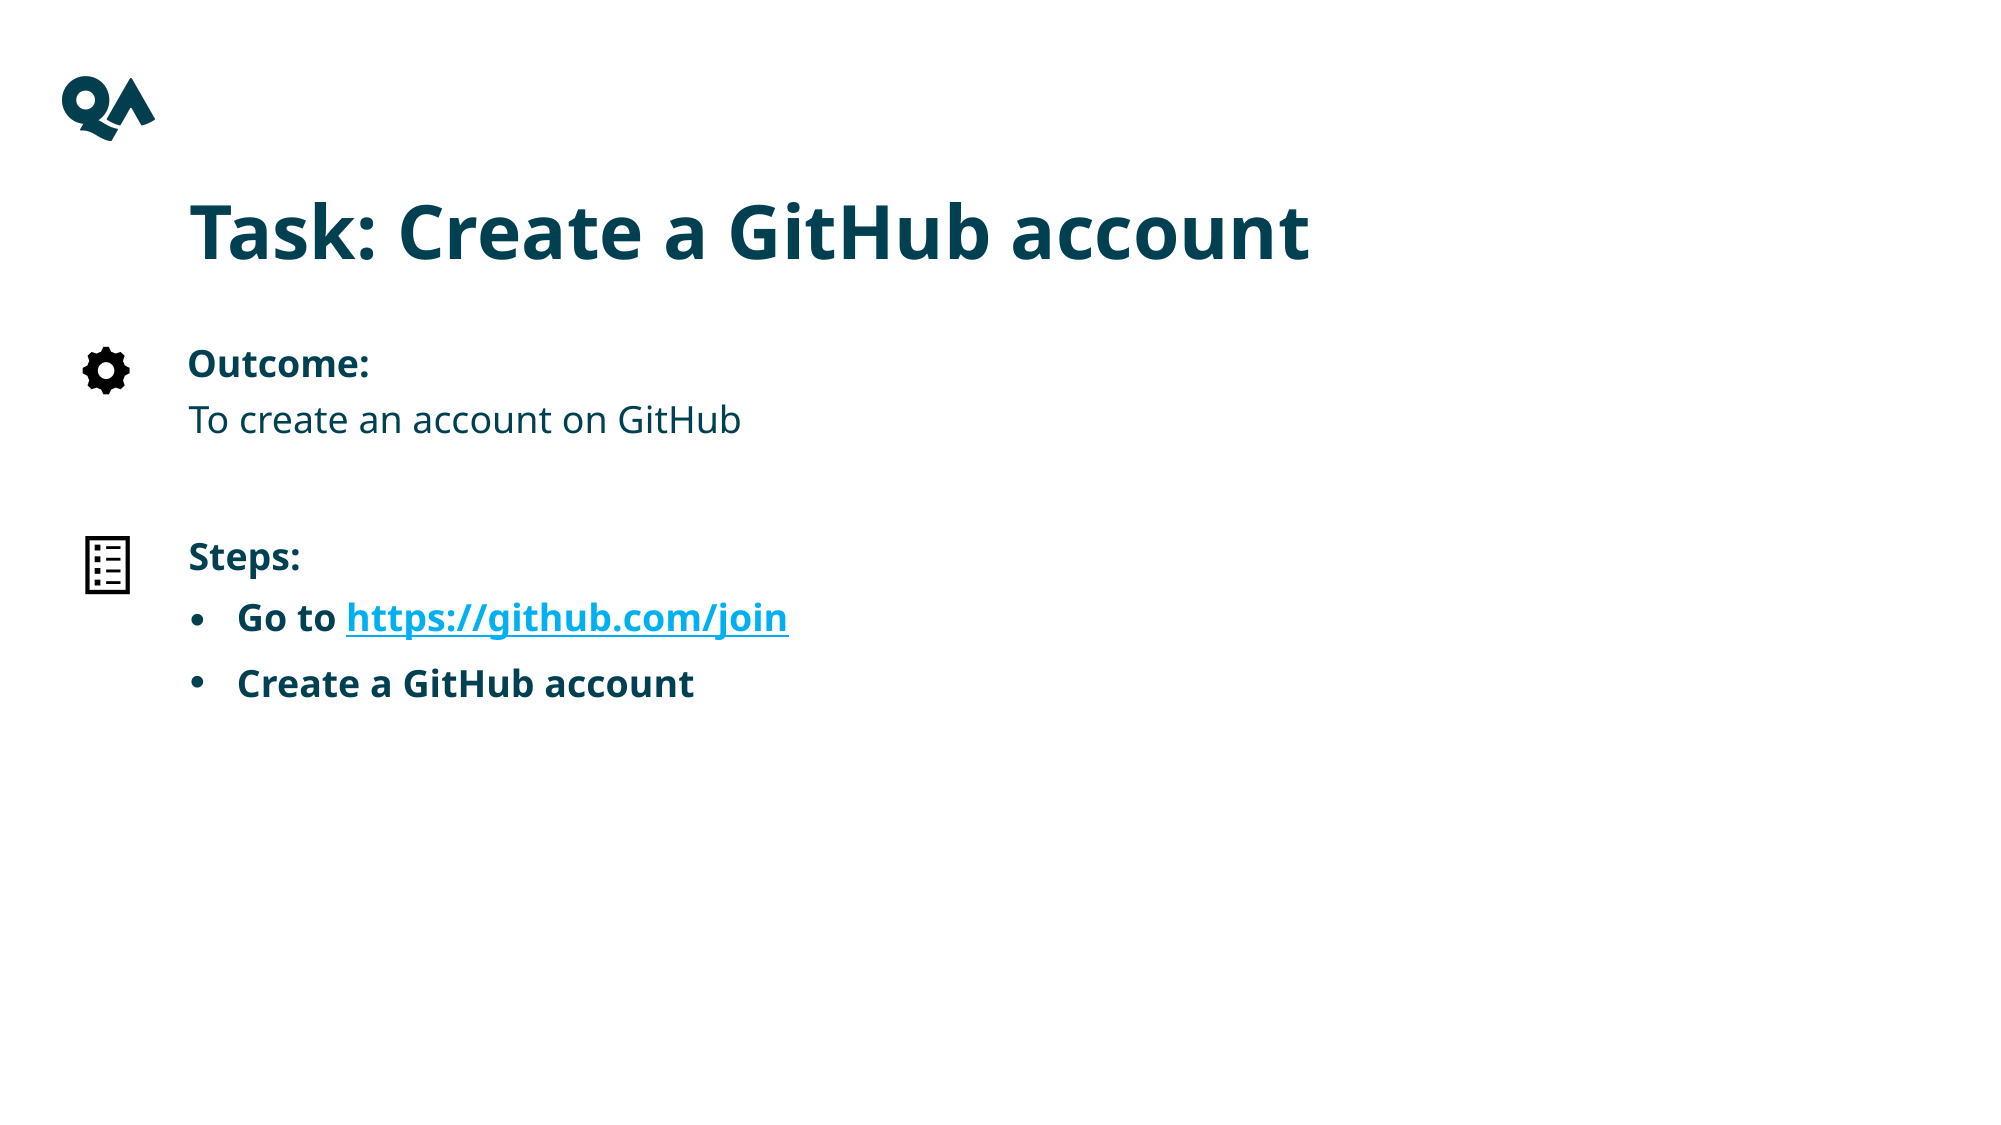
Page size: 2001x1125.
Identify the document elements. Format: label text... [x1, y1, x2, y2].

picture [44, 61, 173, 153]
picture [73, 337, 139, 404]
picture [73, 530, 142, 600]
list To create an account on GitHub [188, 395, 1813, 490]
title Task: Create a GitHub account [189, 186, 1747, 300]
list Go to https://github.com/join Create a GitHub account [189, 599, 1746, 845]
